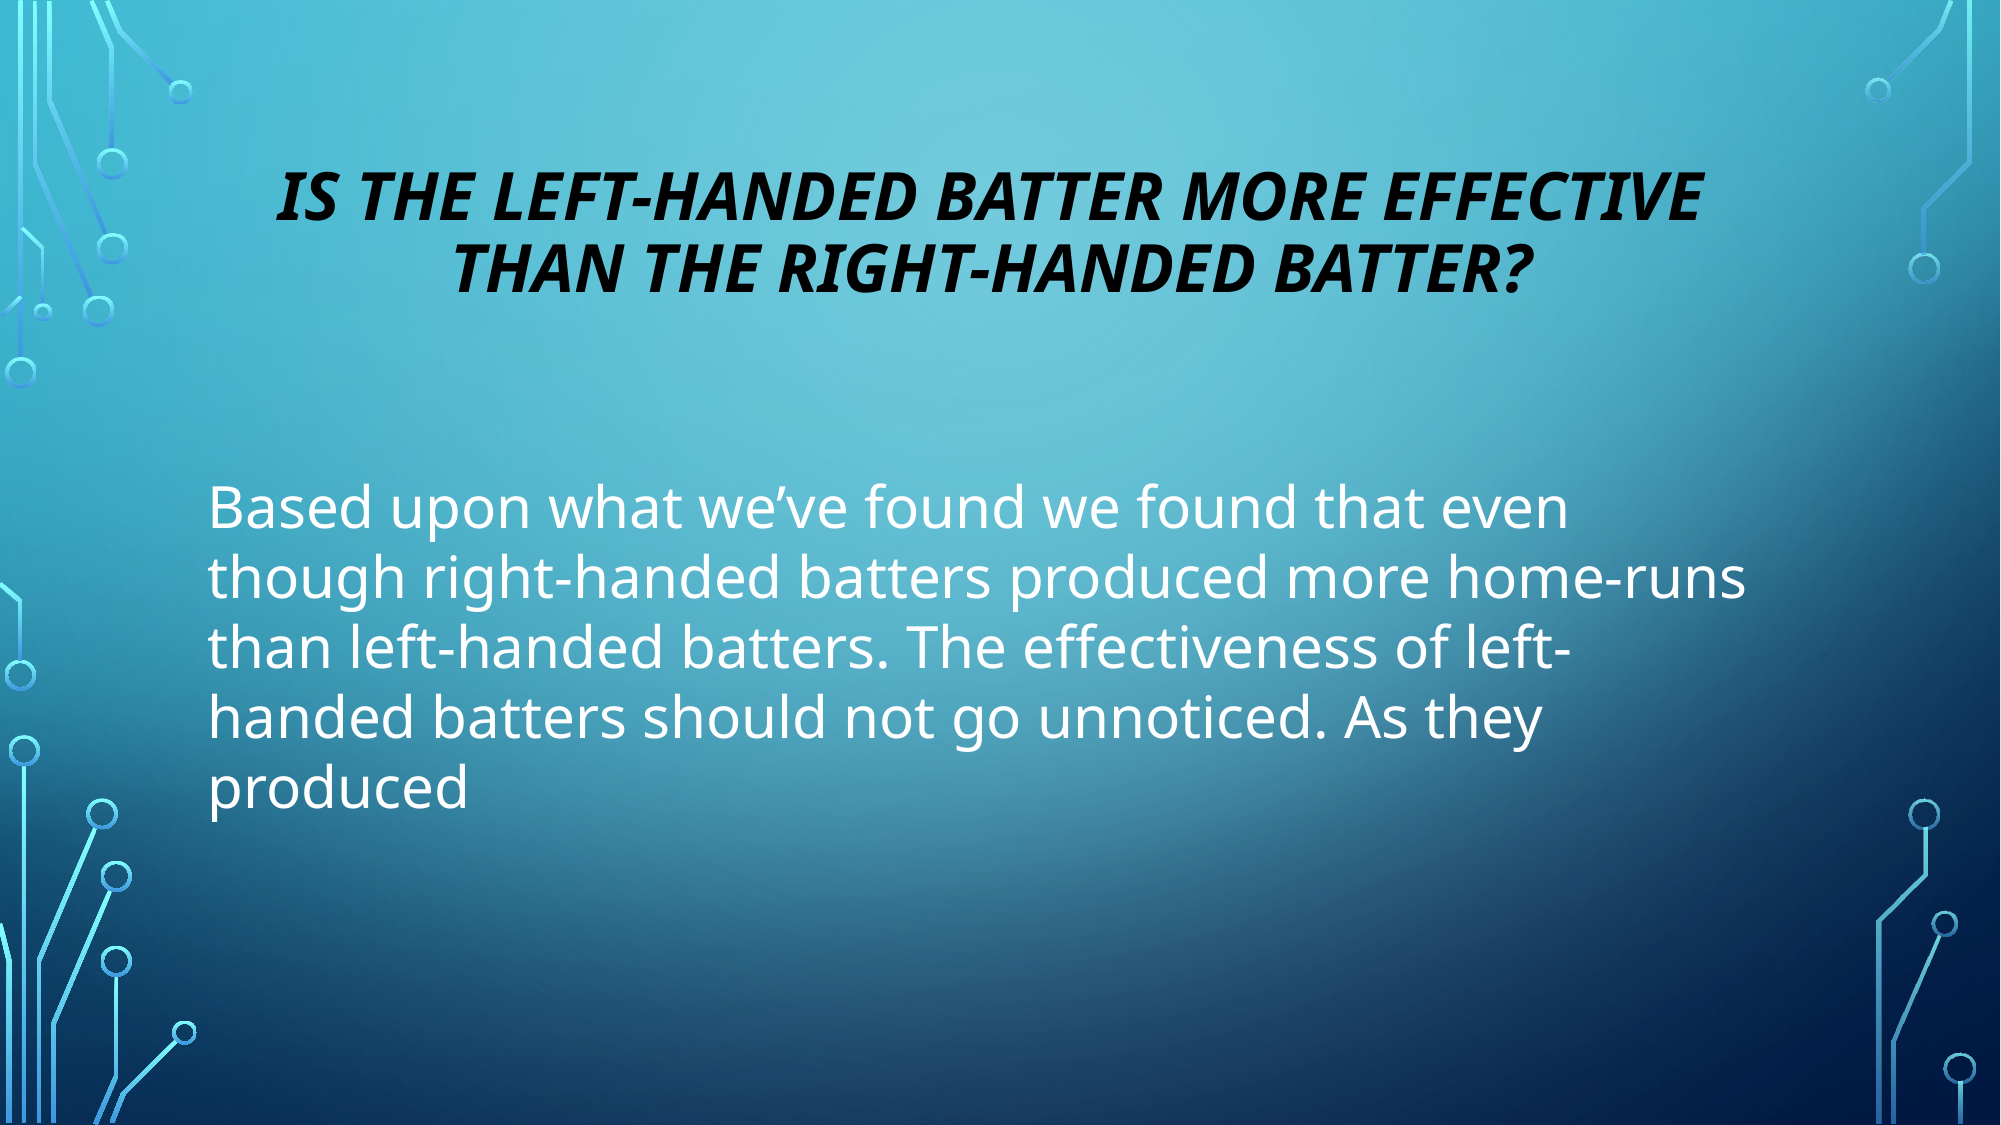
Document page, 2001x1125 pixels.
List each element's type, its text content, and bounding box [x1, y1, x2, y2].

text_box Based upon what we’ve found we found that even though right-handed batters produced more home-runs than left-handed batters. The effectiveness of left-handed batters should not go unnoticed. As they produced [192, 463, 1791, 828]
title Is the left-handed batter more effective than the right-handed batter? [179, 153, 1805, 397]
